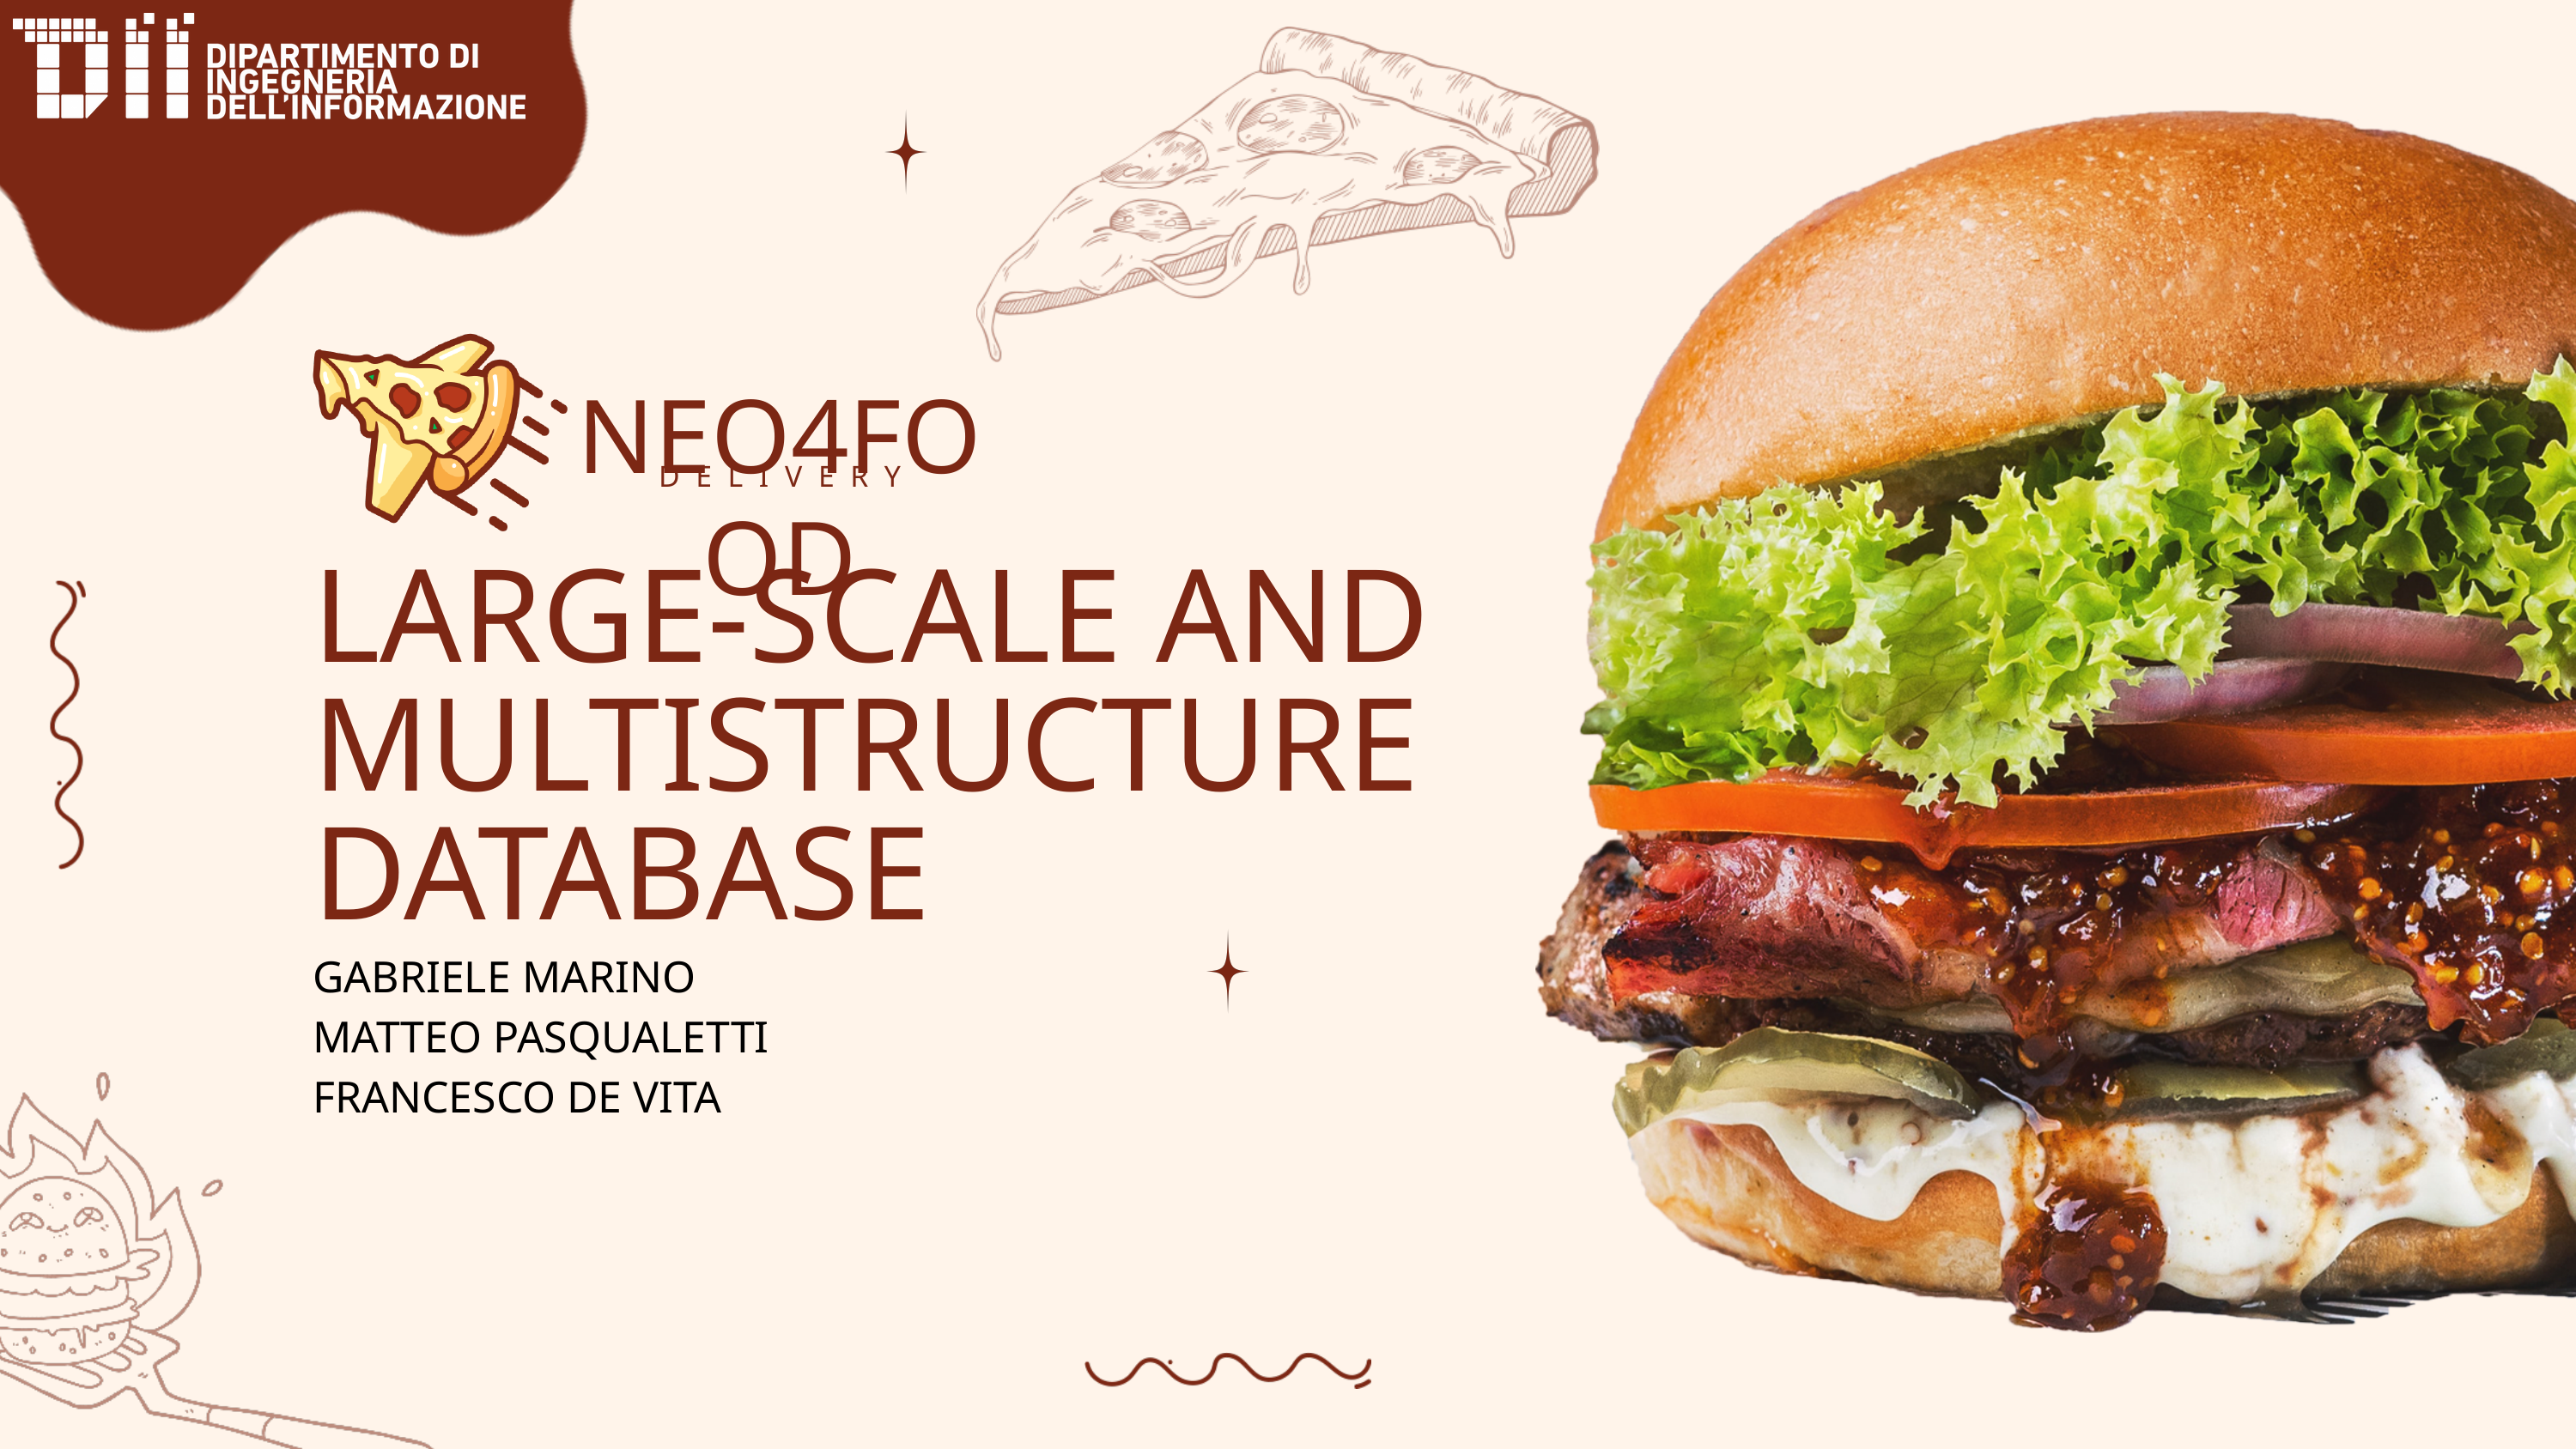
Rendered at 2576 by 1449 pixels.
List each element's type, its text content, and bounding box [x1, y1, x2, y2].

picture [1206, 928, 1250, 1014]
picture [1084, 1352, 1371, 1389]
picture [884, 109, 927, 195]
text_box GABRIELE MARINO MATTEO PASQUALETTI FRANCESCO DE VITA [313, 941, 1244, 1122]
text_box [313, 333, 993, 531]
picture [0, 1066, 391, 1449]
picture [975, 27, 2576, 1333]
picture [0, 581, 212, 869]
picture [0, 0, 749, 508]
text_box LARGE-SCALE AND MULTISTRUCTURE DATABASE [313, 559, 1498, 946]
